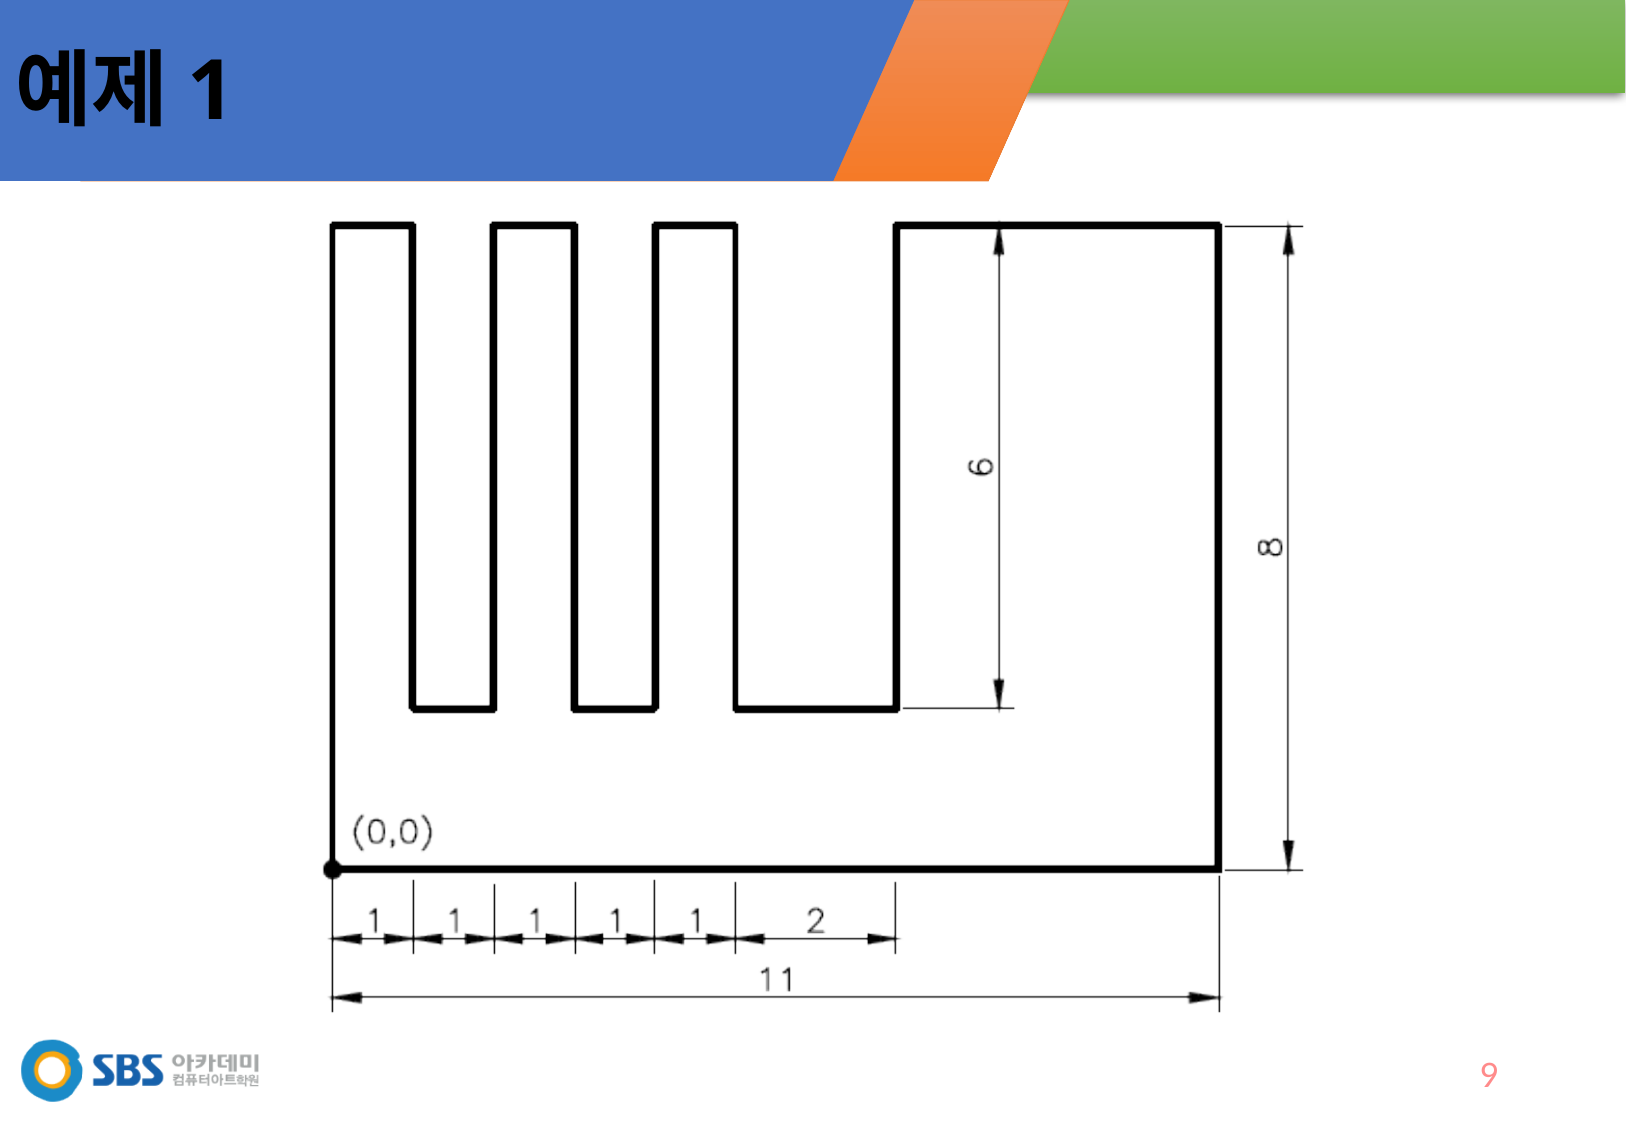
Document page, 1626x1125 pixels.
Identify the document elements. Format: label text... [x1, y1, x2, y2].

slide_number 9 [1147, 1042, 1514, 1103]
picture [20, 1027, 270, 1119]
picture [271, 157, 1335, 1083]
title 예제1 [0, 0, 1514, 202]
